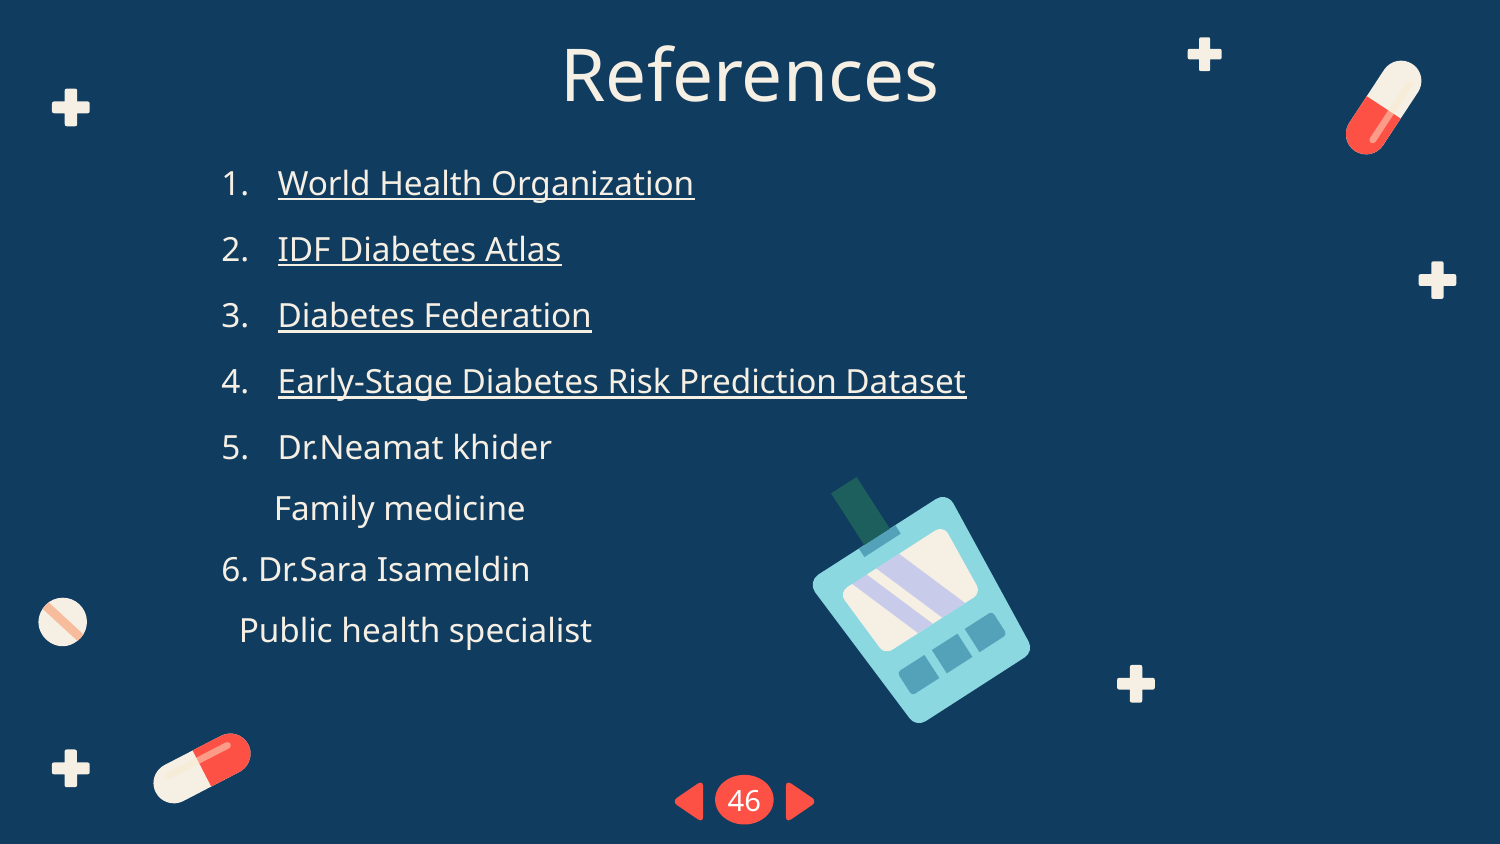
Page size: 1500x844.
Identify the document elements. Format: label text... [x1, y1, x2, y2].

title References [116, 13, 1384, 107]
text_box [785, 782, 815, 821]
text_box [674, 782, 704, 821]
text_box 46 [715, 774, 774, 825]
list World Health Organization IDF Diabetes Atlas Diabetes Federation Early-Stage Diabetes Risk Prediction Dataset Dr.Neamat khider Family medicine 6. Dr.Sara Isameldin Public health specialist [185, 147, 1289, 620]
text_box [813, 467, 1021, 722]
text_box [1117, 664, 1155, 703]
